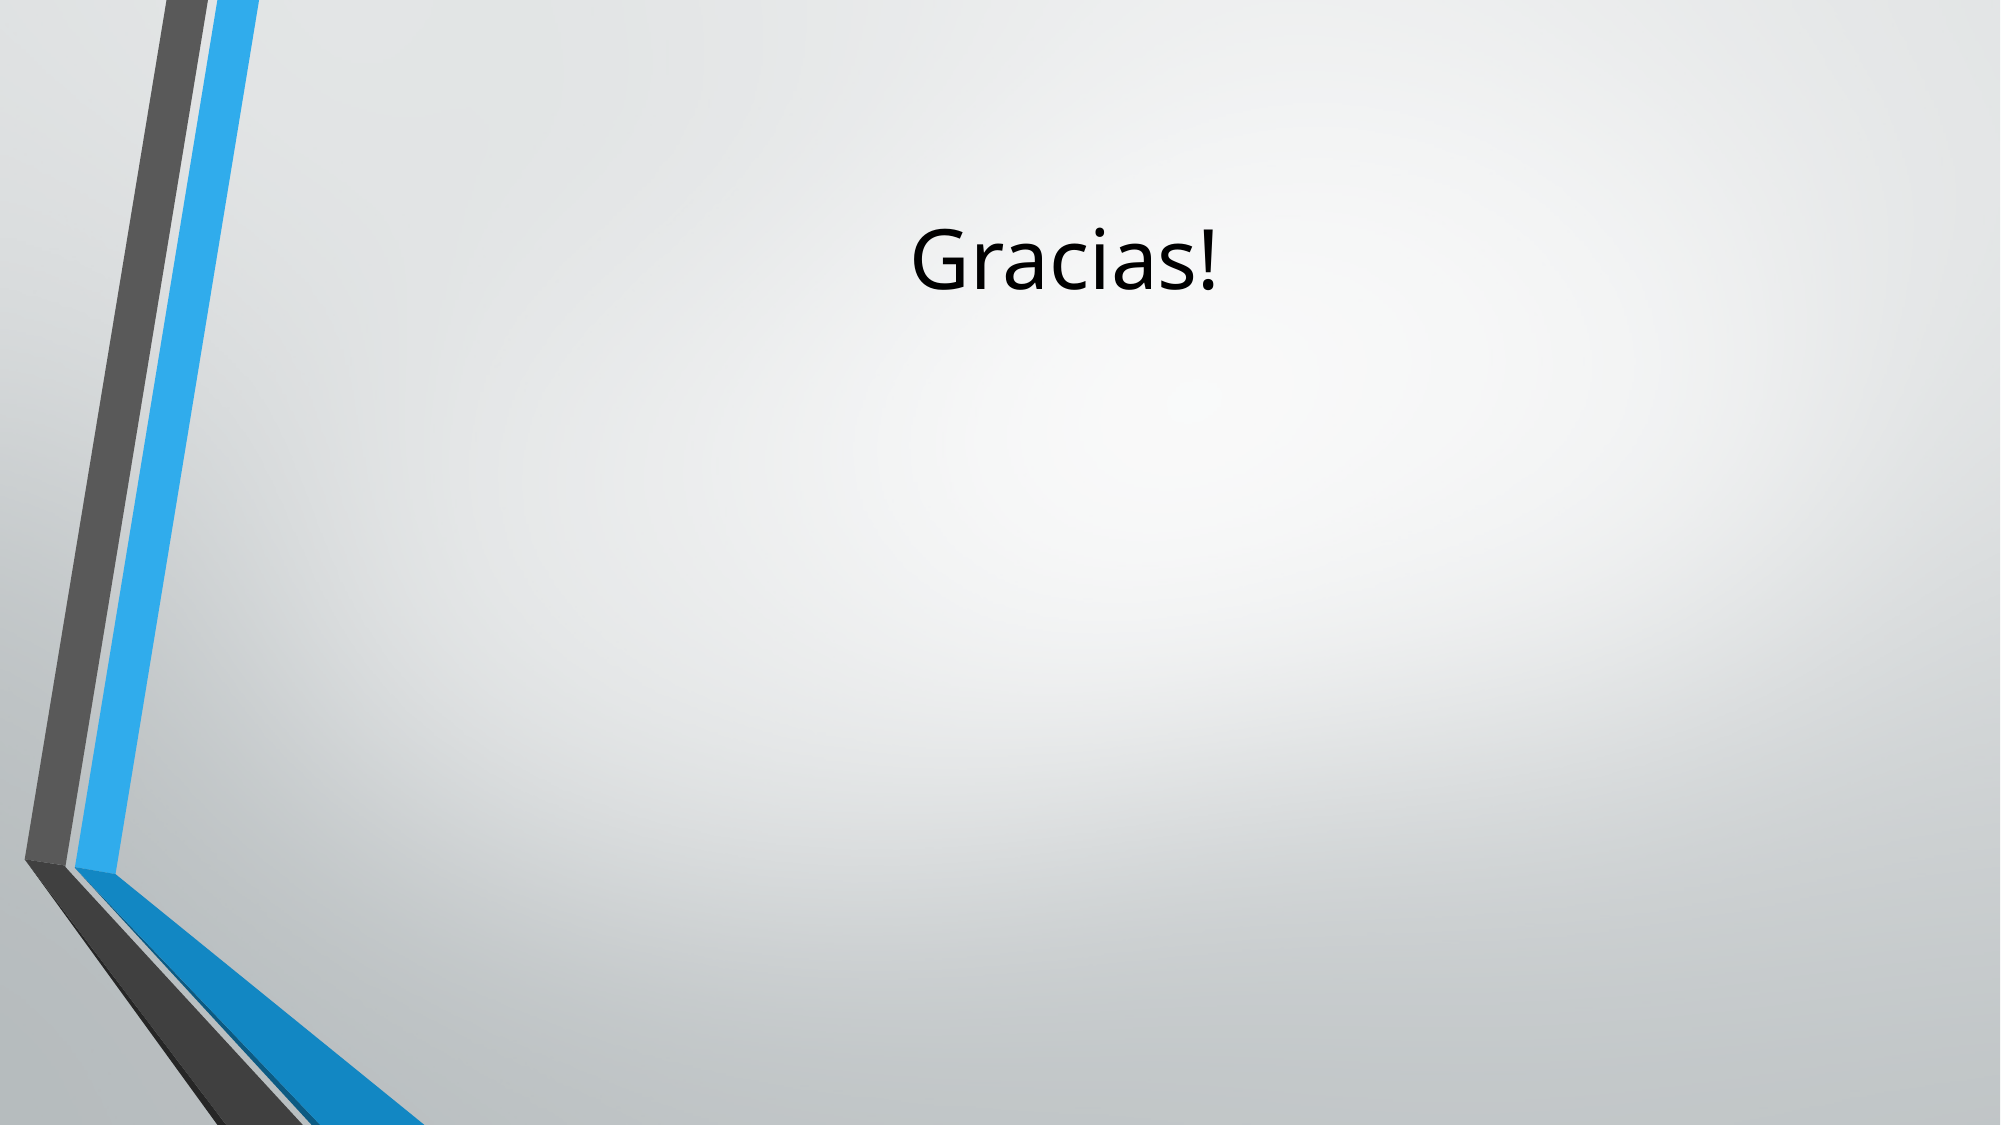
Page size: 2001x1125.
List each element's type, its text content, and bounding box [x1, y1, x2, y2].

title Gracias! [243, 112, 1887, 400]
